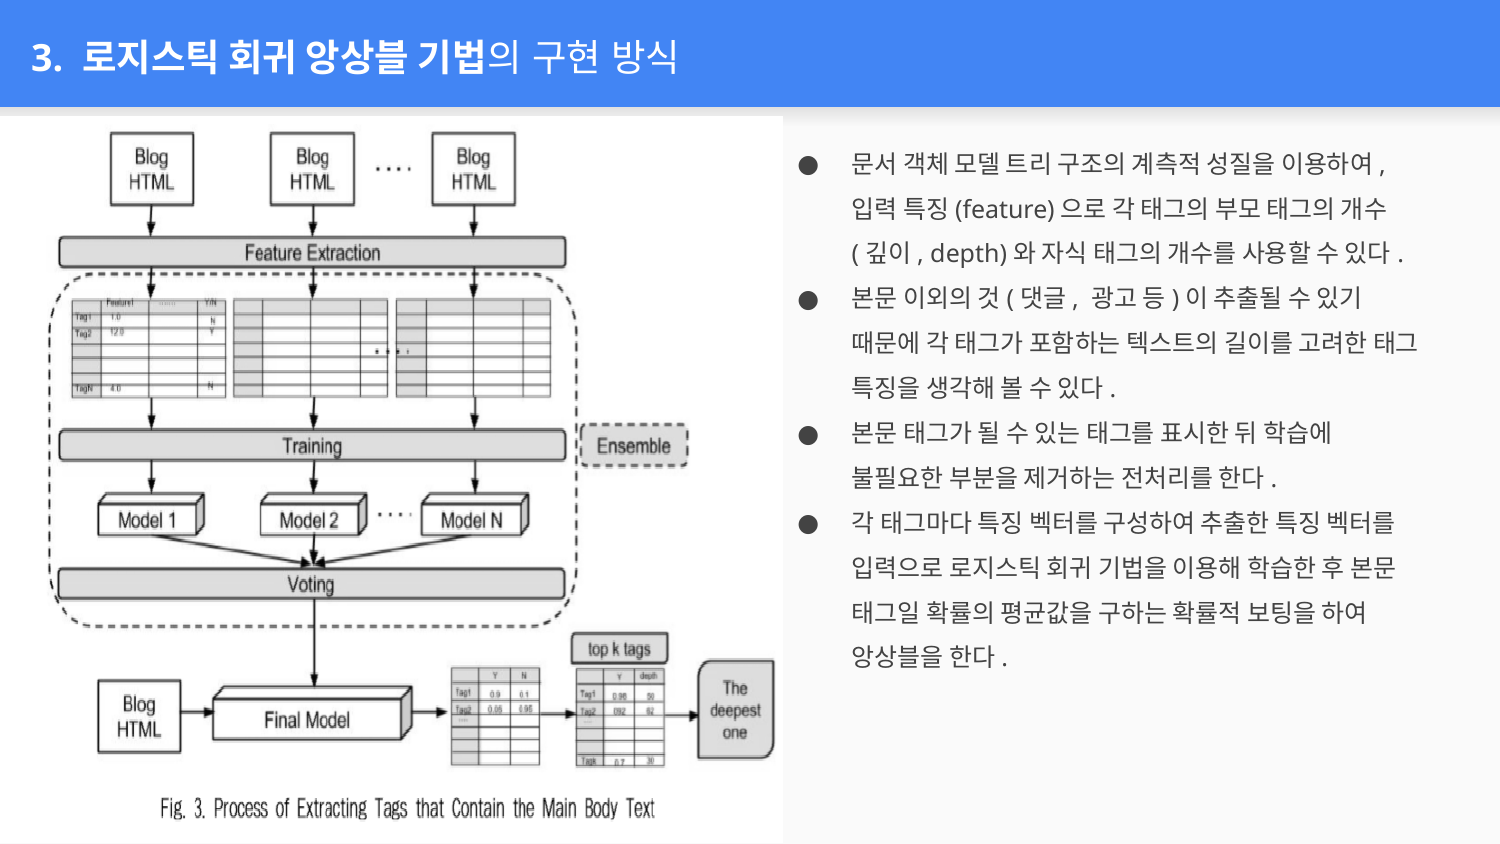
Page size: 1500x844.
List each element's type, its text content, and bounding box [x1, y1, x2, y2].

picture [0, 116, 783, 843]
list 문서 객체 모델 트리 구조의 계측적 성질을 이용하여, 입력 특징(feature)으로 각 태그의 부모 태그의 개수(깊이, depth)와 자식 태그의 개수를 사용할 수 있다. 본문 이외의 것(댓글, 광고 등)이 추출될 수 있기 때문에 각 태그가 포함하는 텍스트의 길이를 고려한 태그 특징을 생각해 볼 수 있다. 본문 태그가 될 수 있는 태그를 표시한 뒤 학습에 불필요한 부분을 제거하는 전처리를 한다. 각 태그마다 특징 벡터를 구성하여 추출한 특징 벡터를 입력으로 로지스틱 회귀 기법을 이용해 학습한 후 본문 태그일 확률의 평균값을 구하는 확률적 보팅을 하여 앙상블을 한다. [785, 118, 1436, 831]
title 3. 로지스틱 회귀 앙상블 기법의 구현 방식 [16, 7, 1464, 107]
